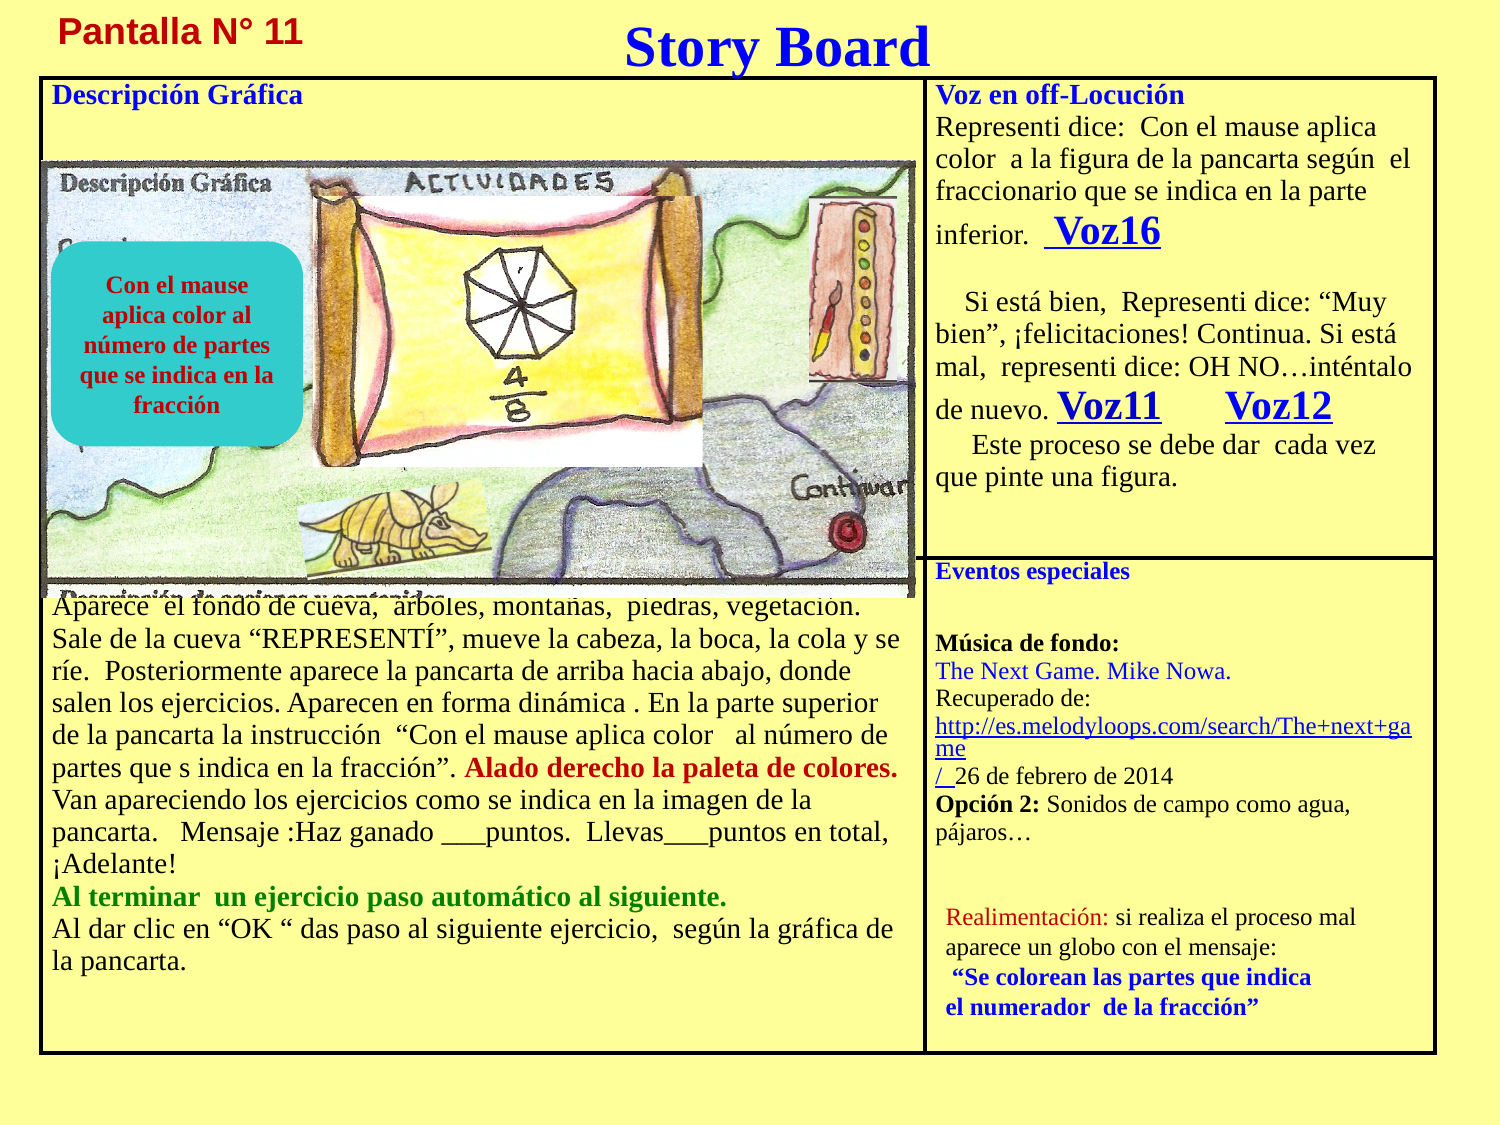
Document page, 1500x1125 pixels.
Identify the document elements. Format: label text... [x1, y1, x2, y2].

text_box Realimentación: si realiza el proceso mal aparece un globo con el mensaje: “Se colorean las partes que indica el numerador de la fracción” [930, 893, 1378, 1028]
table_cell Descripción de acciones y contenidos Aparece el fondo de cueva, árboles, montañas, piedras, vegetación. Sale de la cueva “REPRESENTÍ”, mueve la cabeza, la boca, la cola y se ríe. Posteriormente aparece la pancarta de arriba hacia abajo, donde salen los ejercicios. Aparecen en forma dinámica . En la parte superior de la pancarta la instrucción “Con el mause aplica color al número de partes que s indica en la fracción”. Alado derecho la paleta de colores. Van apareciendo los ejercicios como se indica en la imagen de la pancarta. Mensaje :Haz ganado ___puntos. Llevas___puntos en total, ¡Adelante! Al terminar un ejercicio paso automático al siguiente. Al dar clic en “OK “ das paso al siguiente ejercicio, según la gráfica de la pancarta. [43, 560, 923, 1051]
table_header Voz en off-Locución Representi dice: Con el mause aplica color a la figura de la pancarta según el fraccionario que se indica en la parte inferior. Voz16 Si está bien, Representi dice: “Muy bien”, ¡felicitaciones! Continua. Si está mal, representi dice: OH NO…inténtalo de nuevo. Voz11 Voz12 Este proceso se debe dar cada vez que pinte una figura. [927, 80, 1433, 556]
text_box Pantalla N° 11 [42, 0, 319, 60]
picture [40, 160, 916, 599]
text_box Story Board [608, 0, 948, 131]
table_header Descripción Gráfica [43, 80, 923, 556]
table_cell Eventos especiales Música de fondo: The Next Game. Mike Nowa. Recuperado de: http://es.melodyloops.com/search/The+next+game/ 26 de febrero de 2014 Opción 2: Sonidos de campo como agua, pájaros… [927, 560, 1433, 1051]
